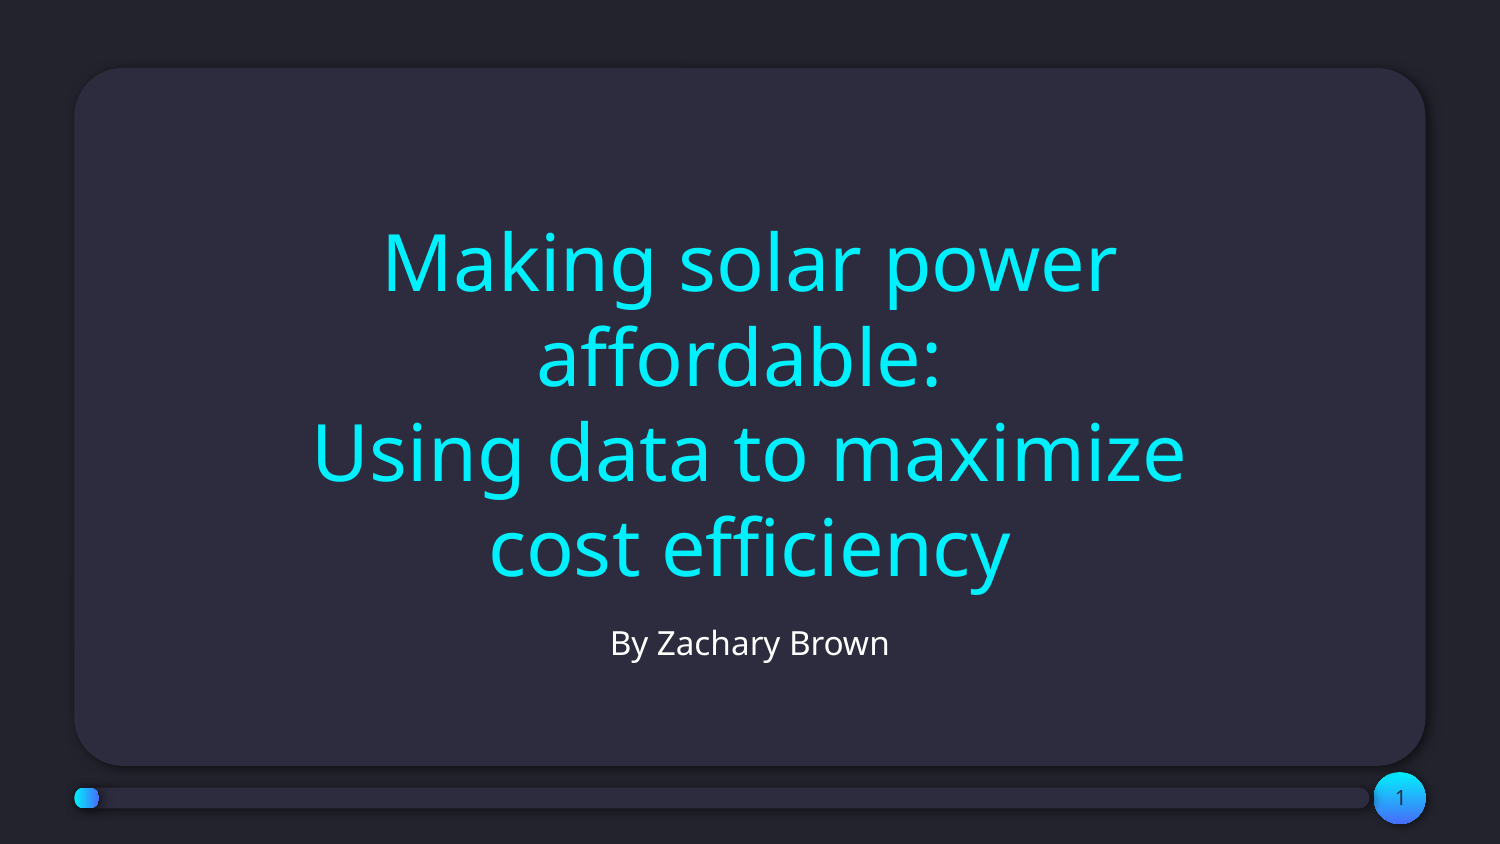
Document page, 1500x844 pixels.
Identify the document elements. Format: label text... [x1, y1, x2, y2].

title Making solar power affordable: Using data to maximize cost efficiency [234, 150, 1266, 608]
text_box [74, 787, 100, 809]
subtitle By Zachary Brown [341, 607, 1159, 675]
